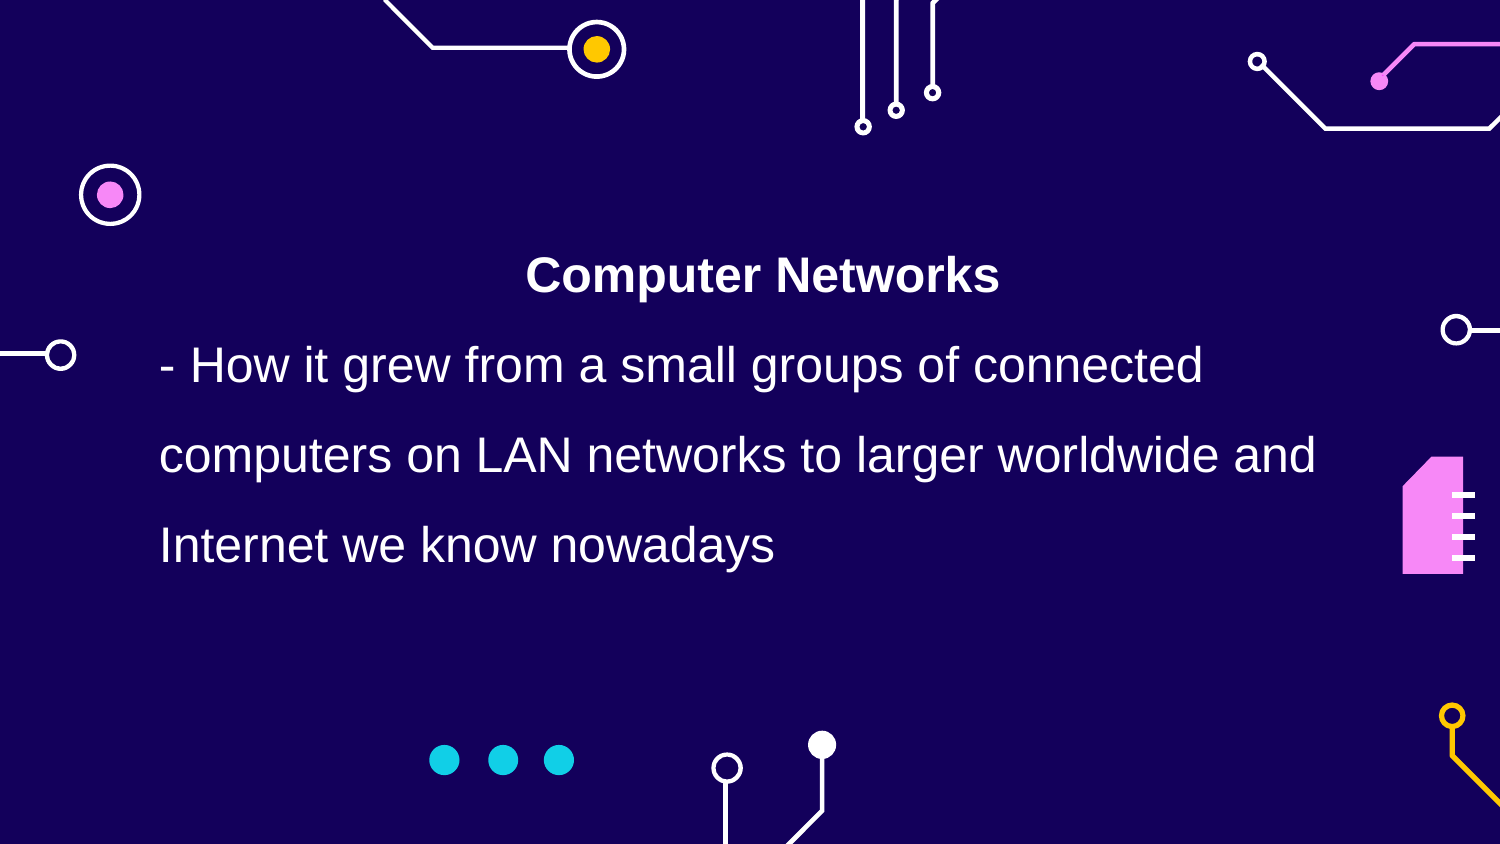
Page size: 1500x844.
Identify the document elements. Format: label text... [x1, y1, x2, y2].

text_box Computer Networks - How it grew from a small groups of connected computers on LAN networks to larger worldwide and Internet we know nowadays [144, 235, 1396, 640]
